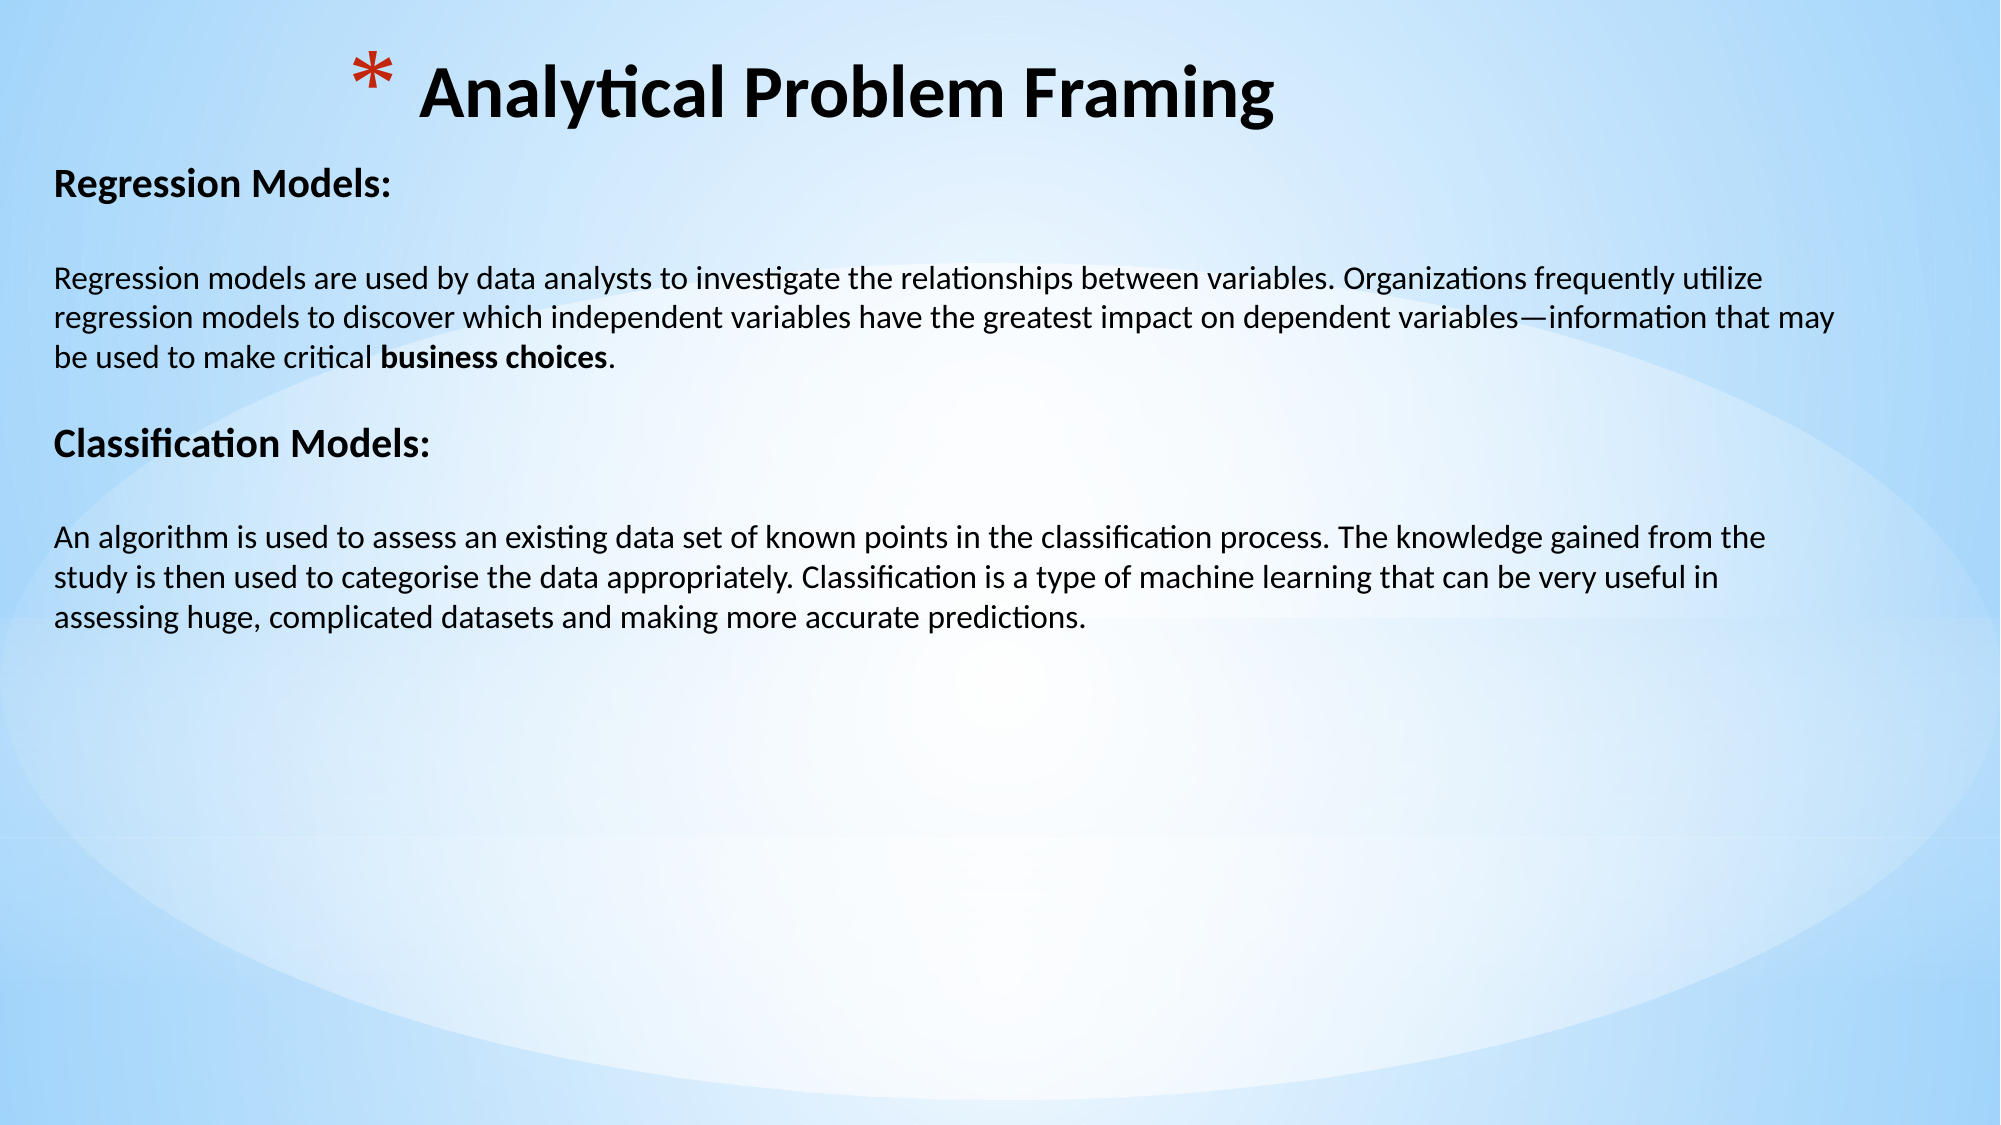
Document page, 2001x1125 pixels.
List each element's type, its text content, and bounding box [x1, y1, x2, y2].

title Analytical Problem Framing [25, 26, 1601, 149]
text_box Regression Models: Regression models are used by data analysts to investigate the relationships between variables. Organizations frequently utilize regression models to discover which independent variables have the greatest impact on dependent variables—information that may be used to make critical business choices. Classification Models: An algorithm is used to assess an existing data set of known points in the classification process. The knowledge gained from the study is then used to categorise the data appropriately. Classification is a type of machine learning that can be very useful in assessing huge, complicated datasets and making more accurate predictions. [39, 148, 1855, 643]
